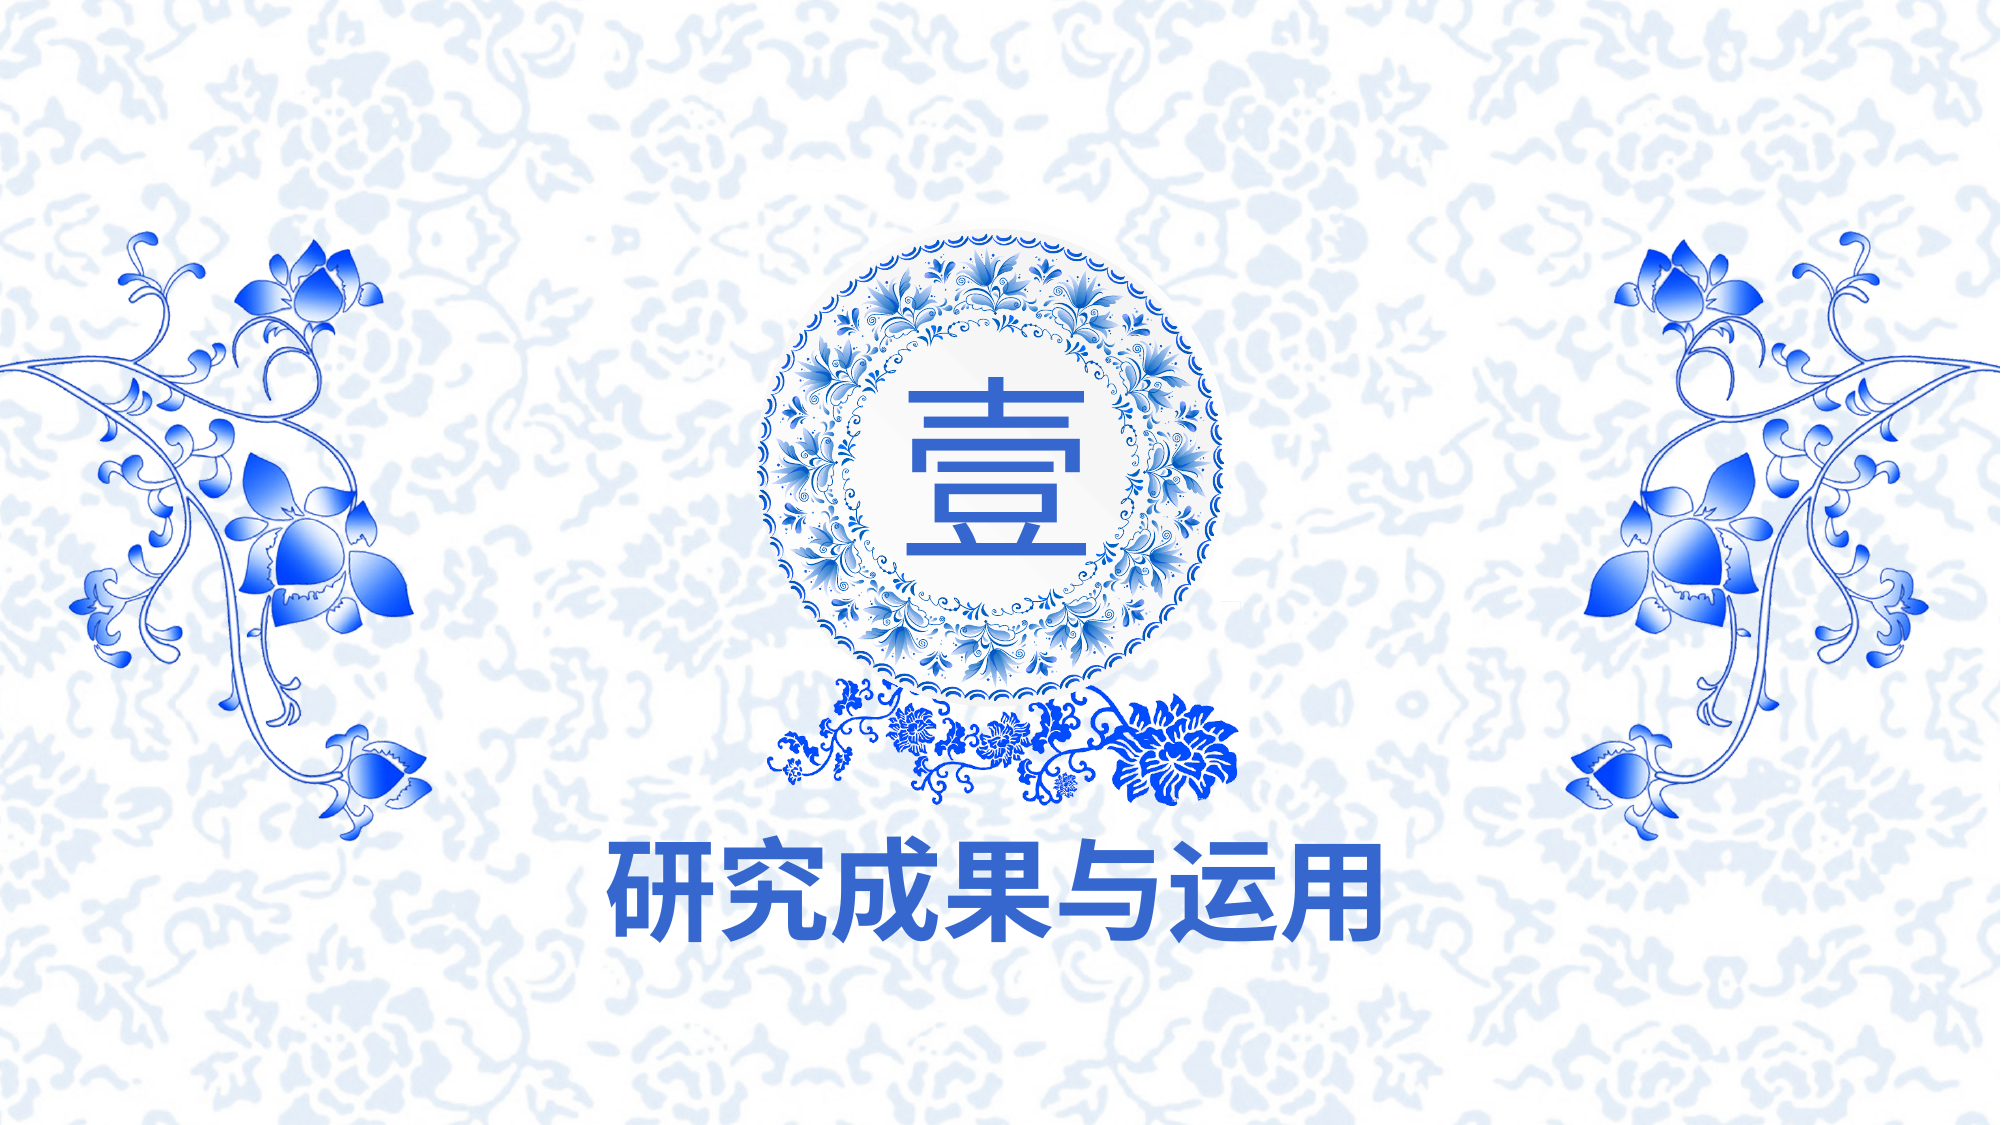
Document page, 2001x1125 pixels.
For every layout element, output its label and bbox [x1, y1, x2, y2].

picture [0, 0, 2001, 1125]
text_box [589, 218, 1408, 964]
